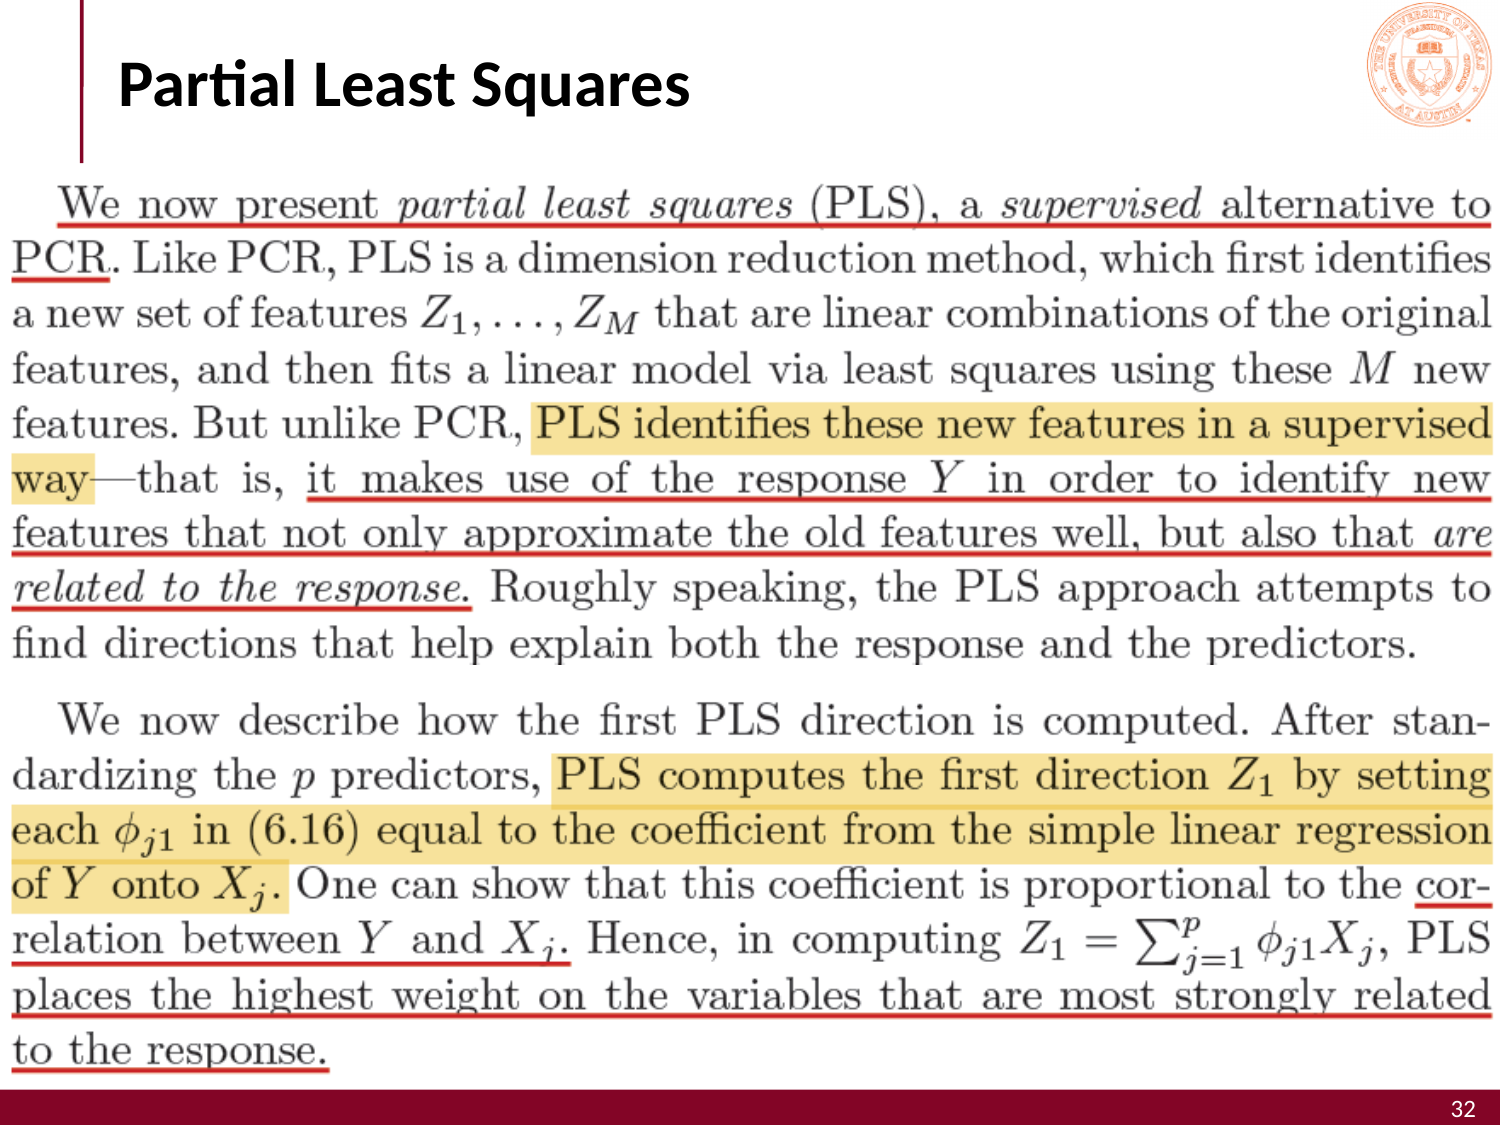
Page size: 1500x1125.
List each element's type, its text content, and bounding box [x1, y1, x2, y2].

picture [0, 181, 1500, 666]
slide_number 32 [1141, 1086, 1492, 1125]
title Partial Least Squares [103, 37, 1400, 122]
picture [0, 689, 1500, 1078]
picture [1360, 0, 1498, 140]
